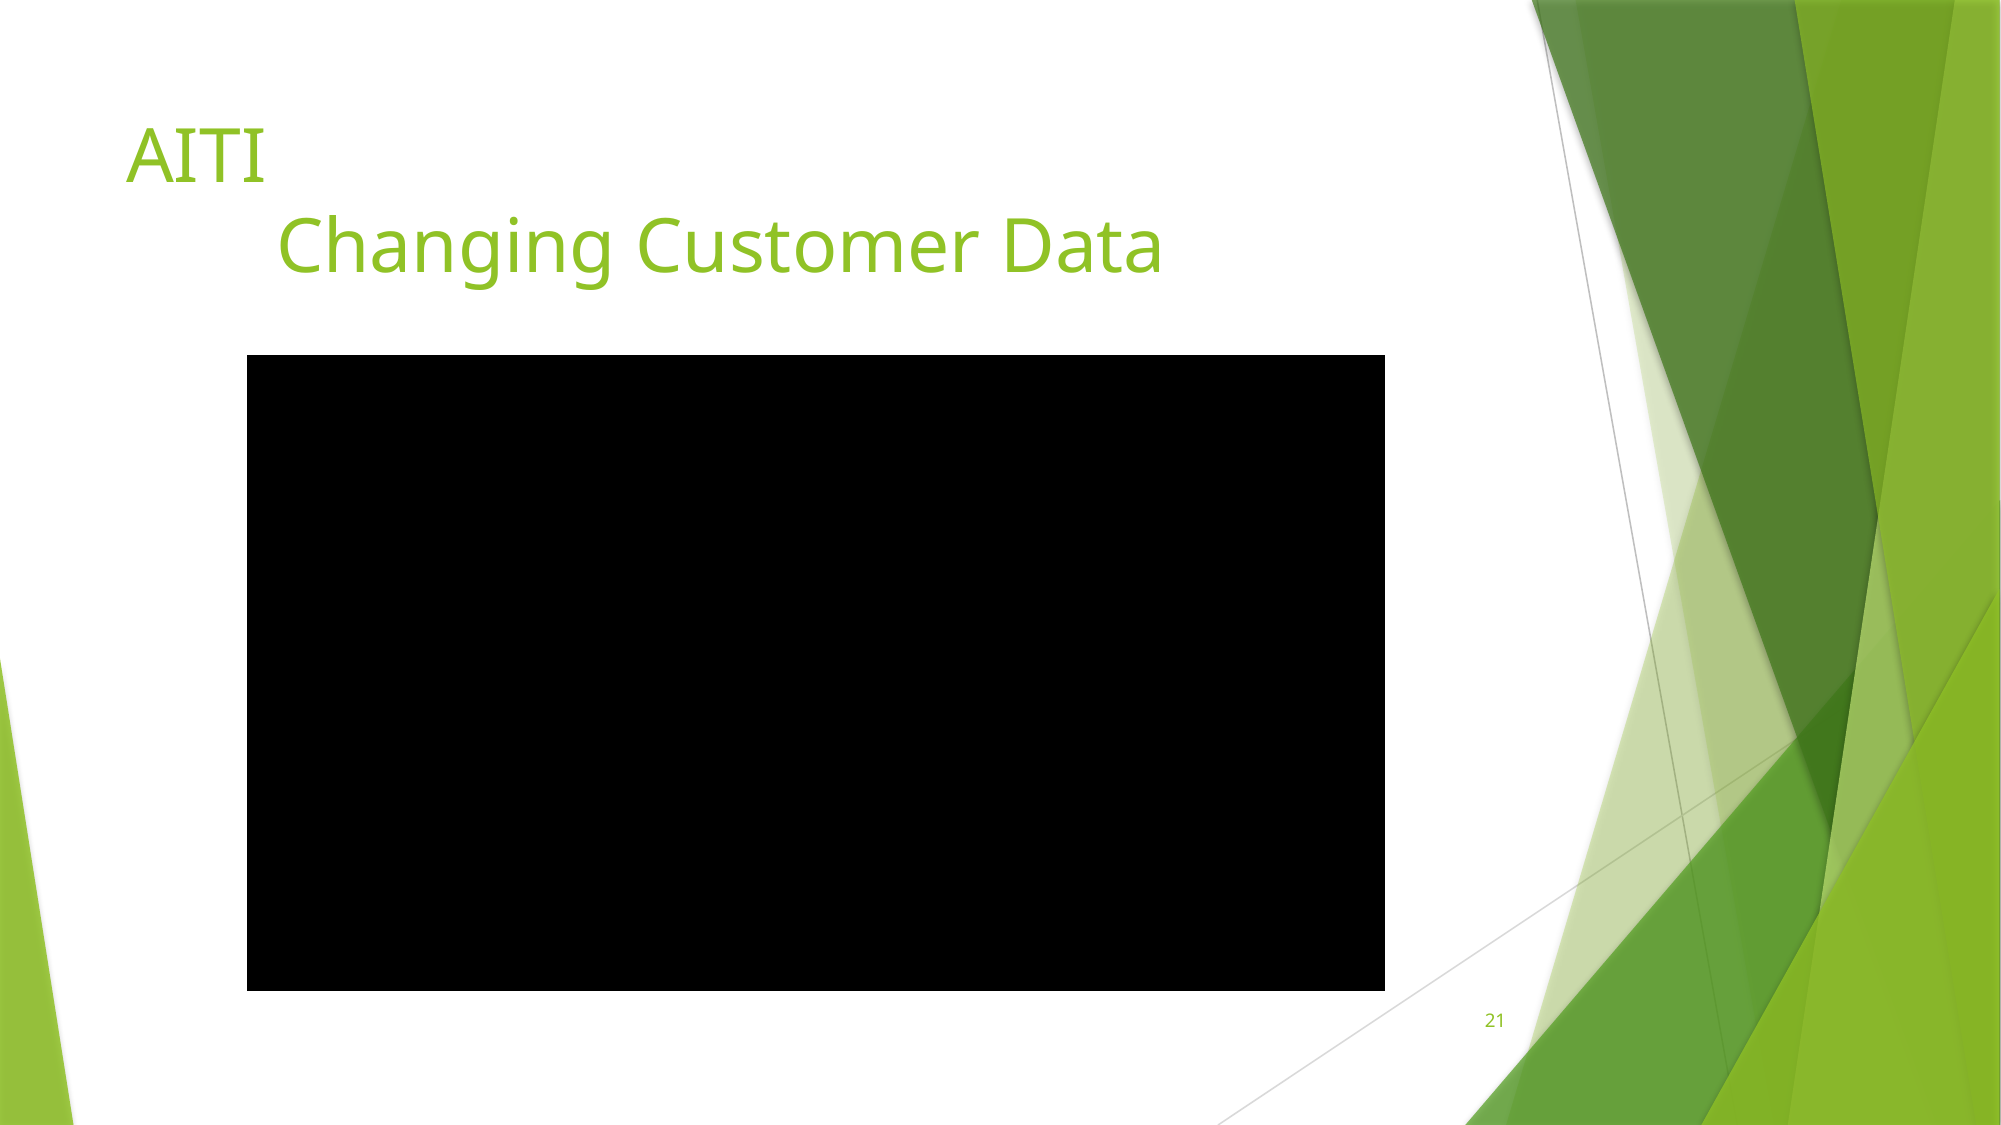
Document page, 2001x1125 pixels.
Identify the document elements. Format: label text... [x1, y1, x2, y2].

slide_number 21 [1409, 991, 1522, 1051]
title AITI Changing Customer Data [111, 99, 1522, 317]
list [246, 353, 1386, 992]
